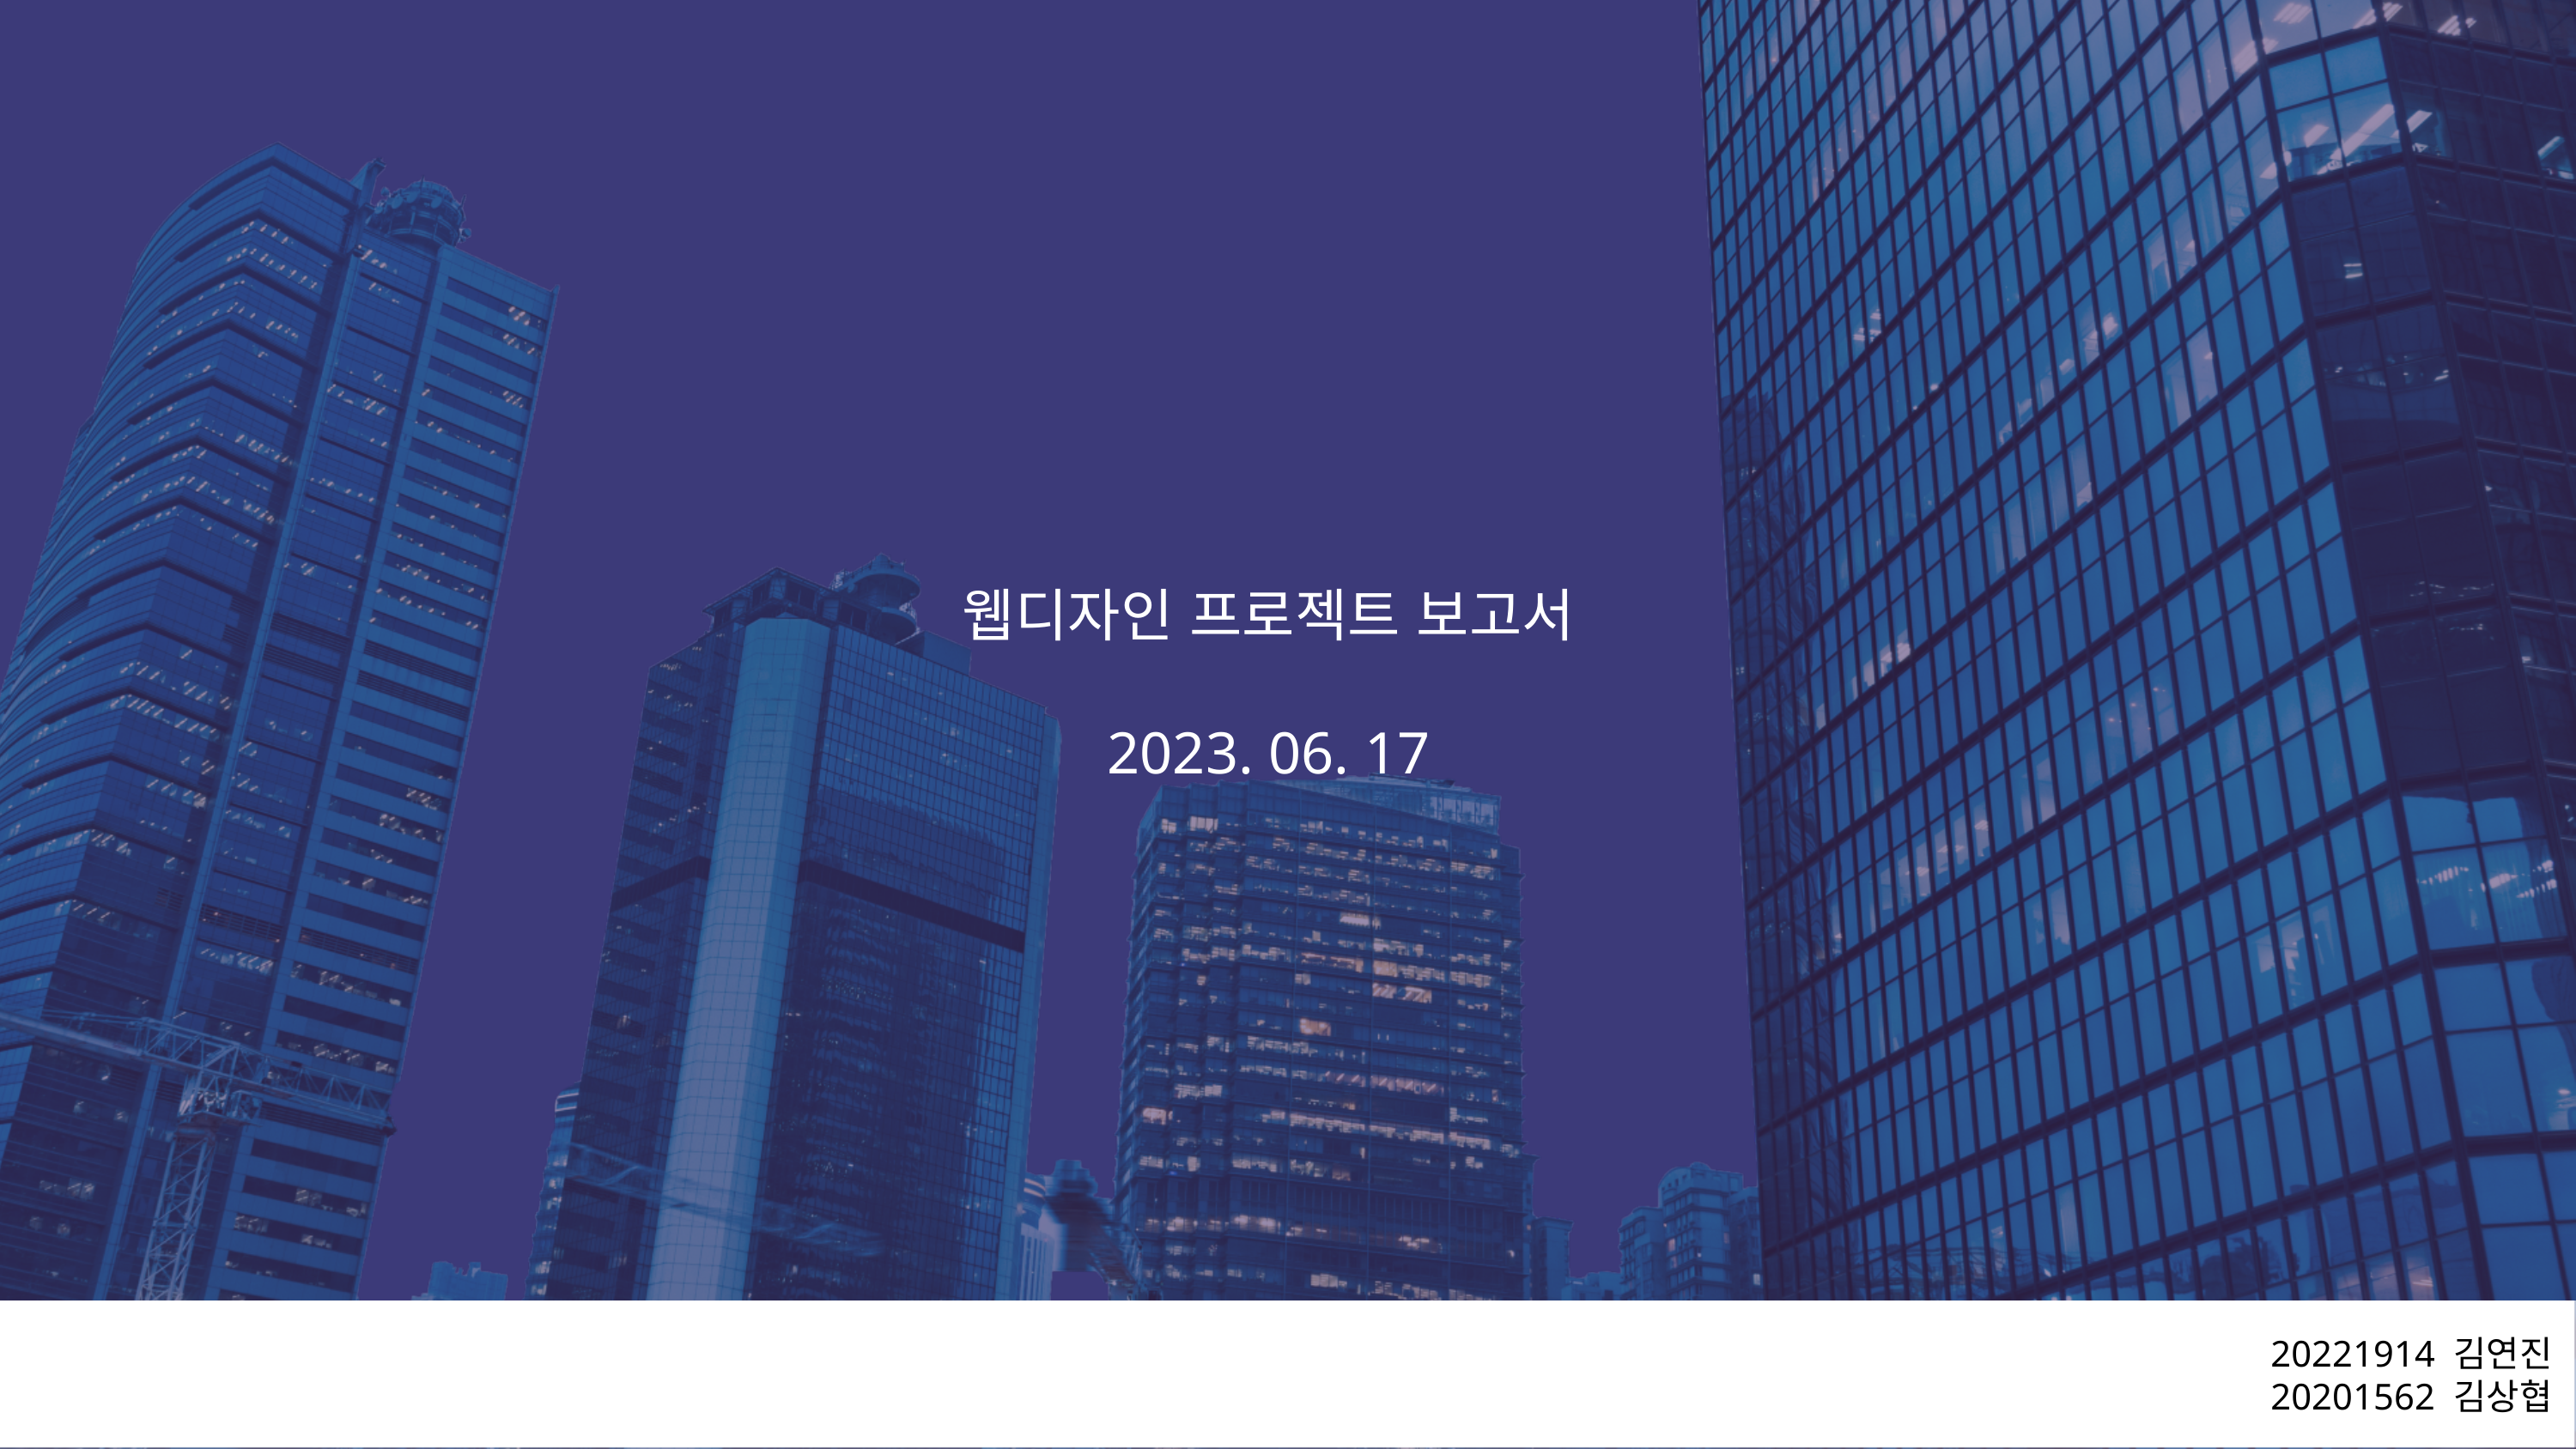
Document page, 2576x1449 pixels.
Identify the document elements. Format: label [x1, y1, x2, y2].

text_box [0, 0, 2576, 1300]
text_box [0, 1300, 2576, 1449]
